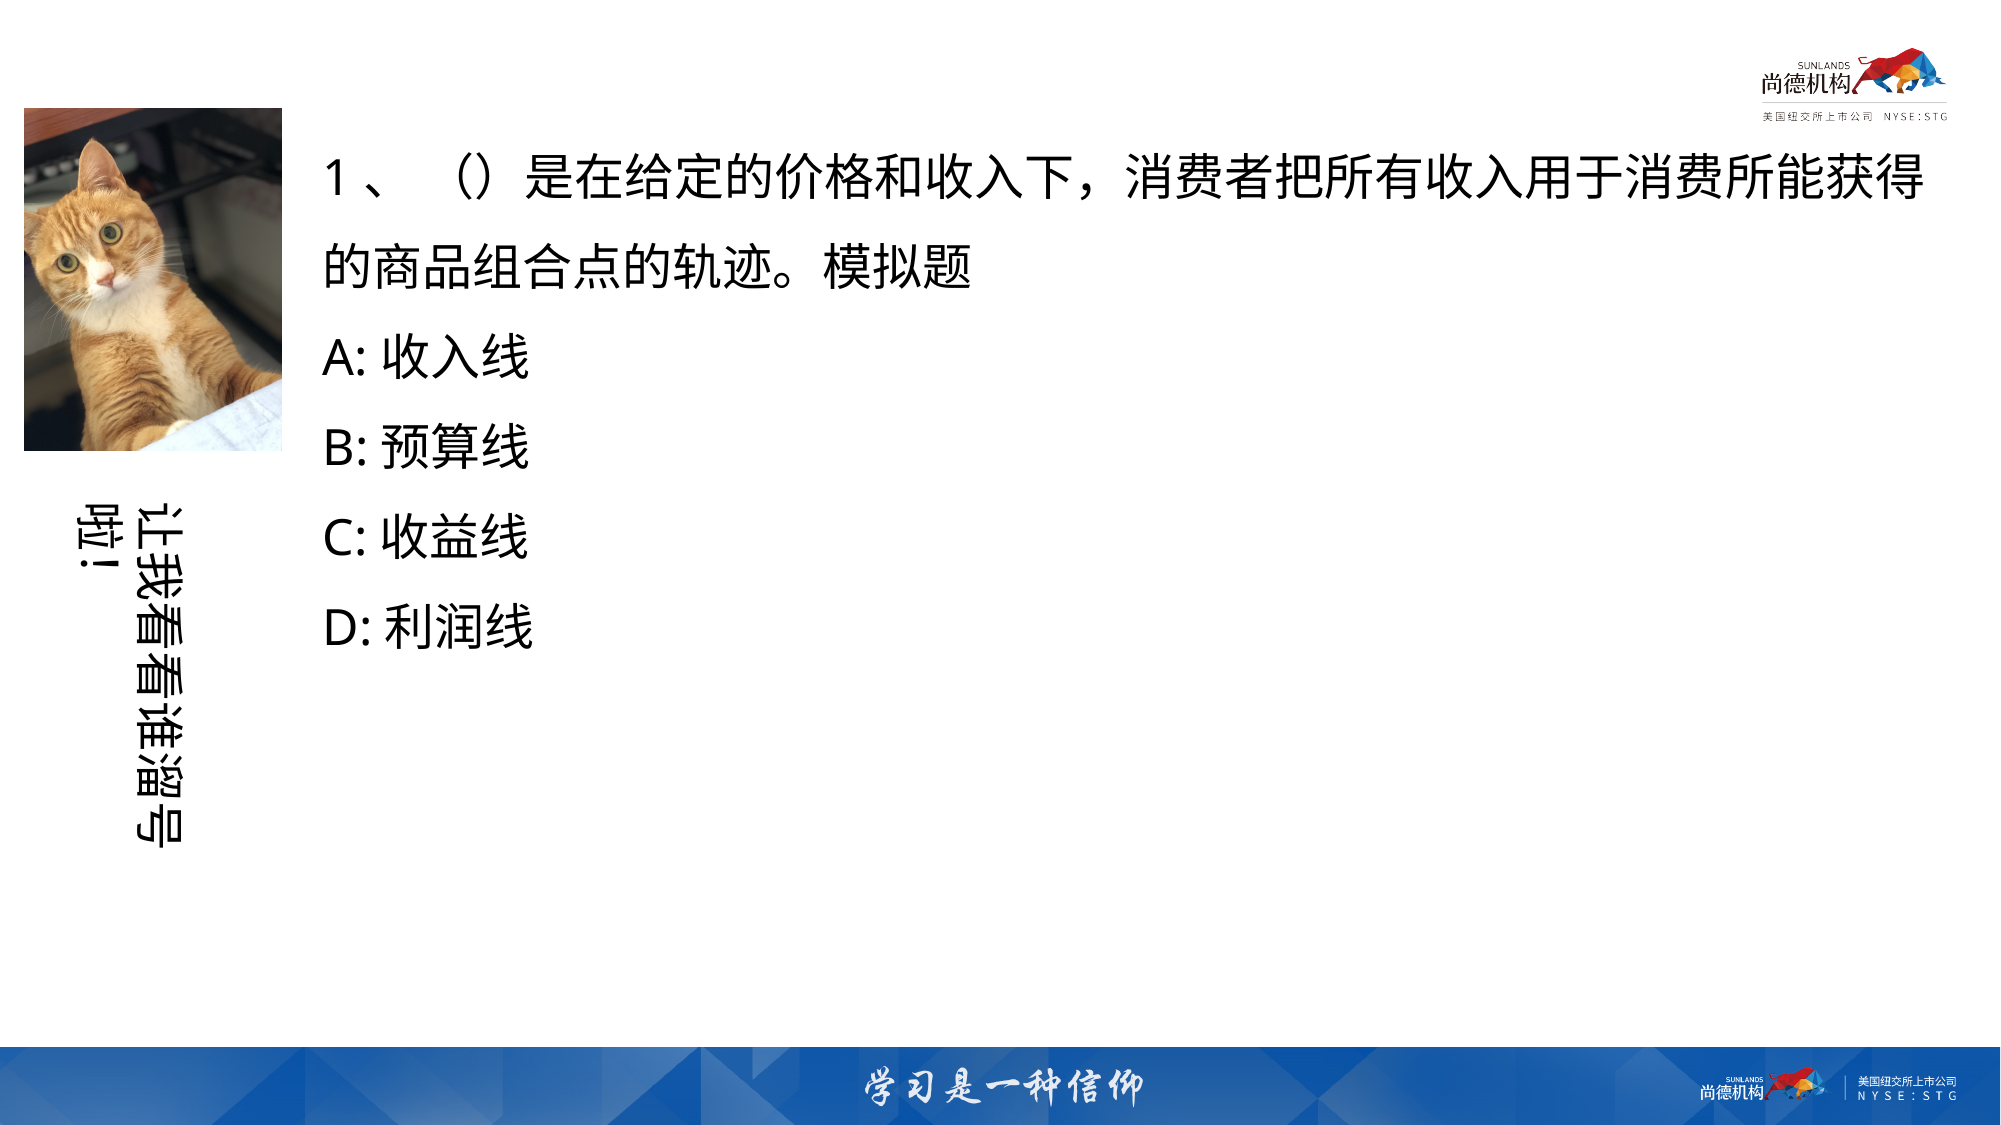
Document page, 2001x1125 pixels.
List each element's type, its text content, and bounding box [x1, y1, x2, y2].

picture [0, 1047, 2001, 1125]
text_box 让我看看谁溜号啦！ [107, 486, 199, 954]
text_box 1、 （）是在给定的价格和收入下，消费者把所有收入用于消费所能获得的商品组合点的轨迹。模拟题 A:收入线 B:预算线 C:收益线 D:利润线 [308, 108, 1942, 664]
picture [24, 108, 282, 451]
picture [1720, 19, 1989, 150]
